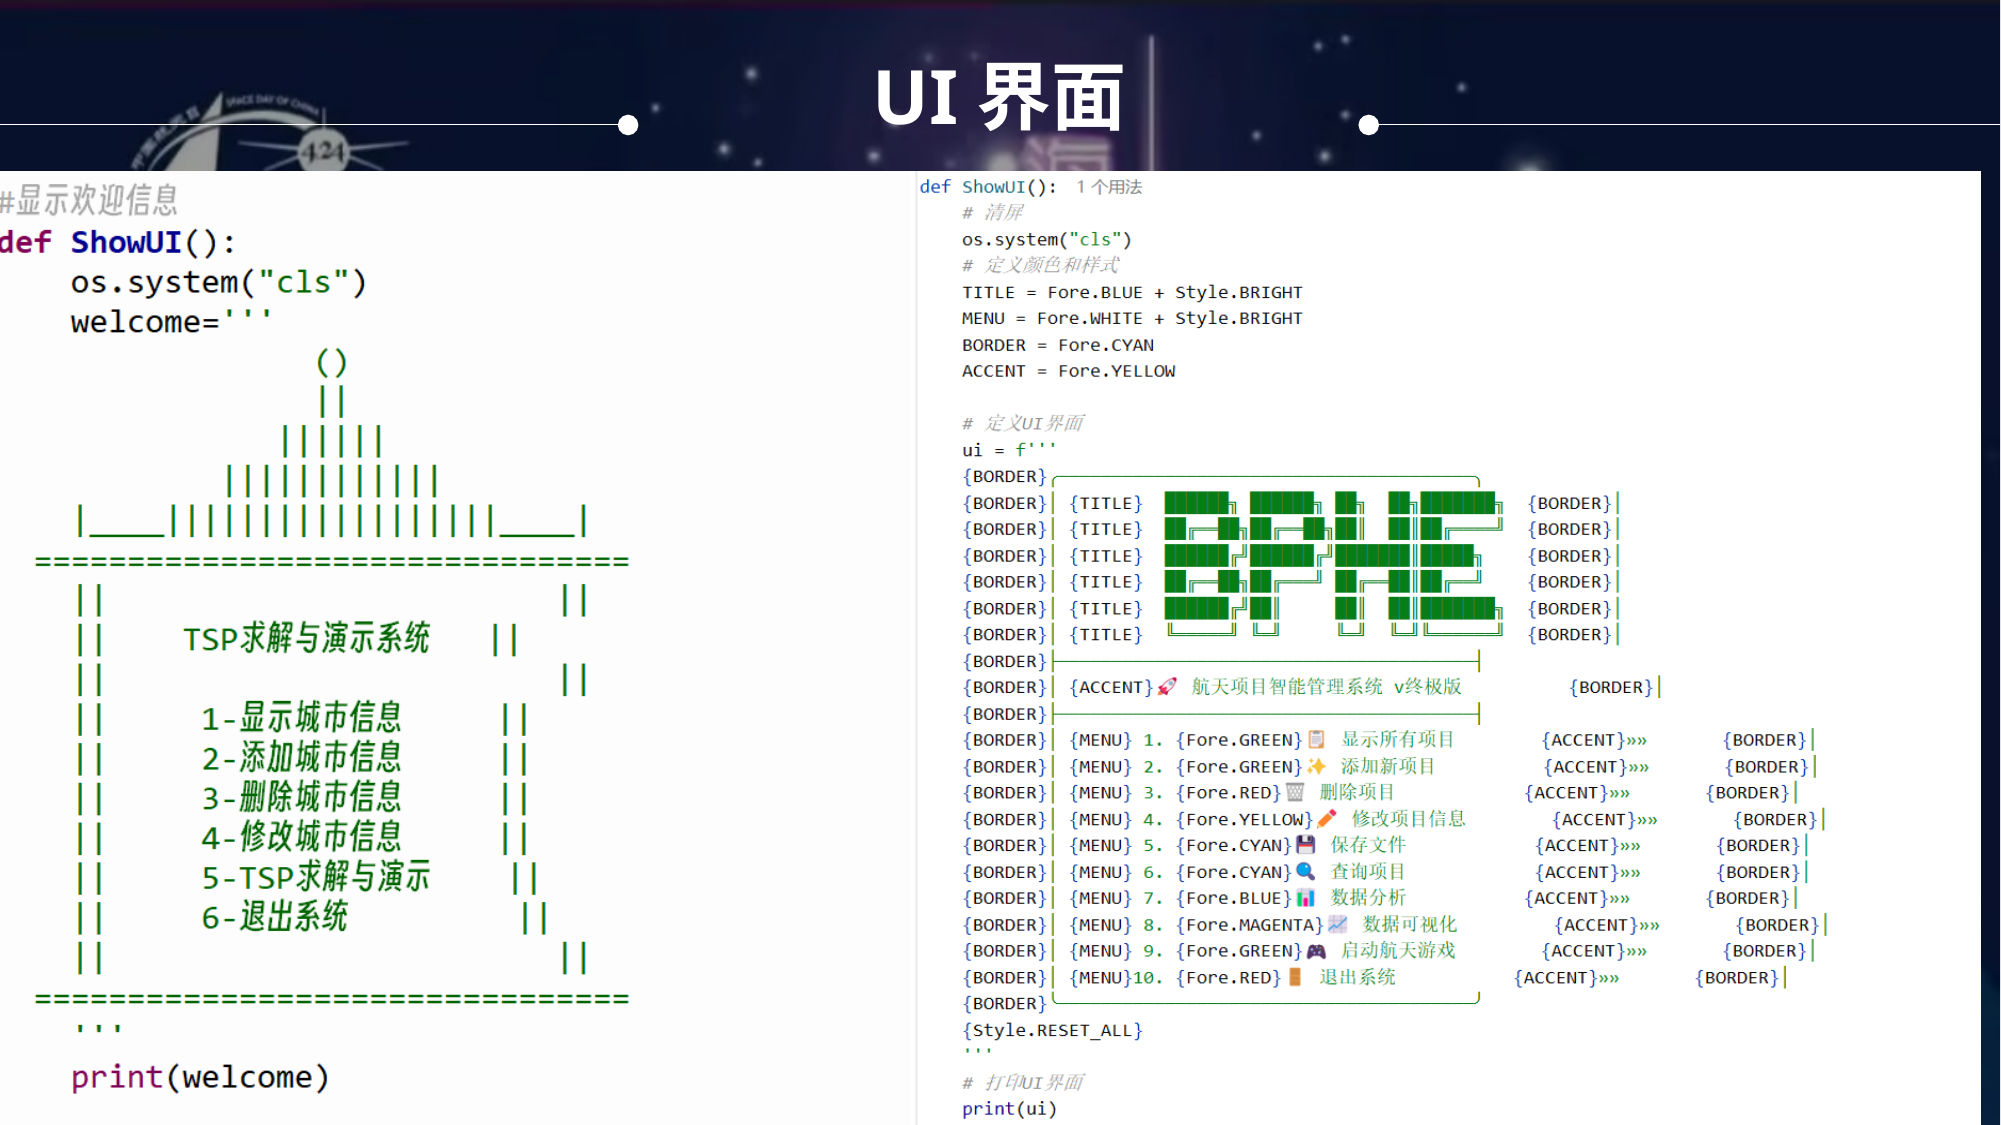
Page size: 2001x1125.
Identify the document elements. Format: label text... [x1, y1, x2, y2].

list UI界面 [736, 41, 1264, 135]
picture [0, 0, 2001, 1125]
